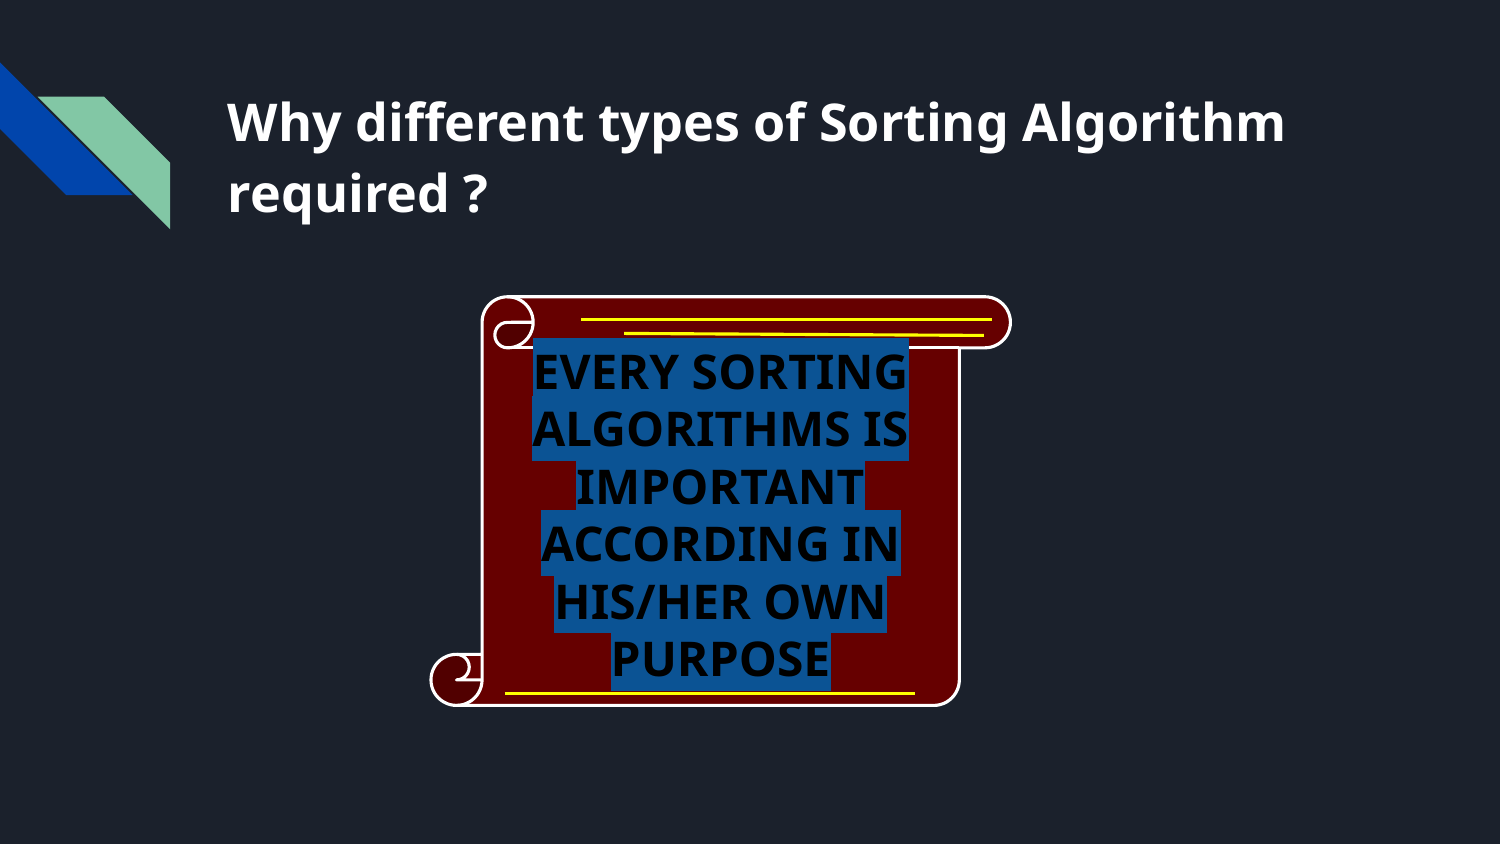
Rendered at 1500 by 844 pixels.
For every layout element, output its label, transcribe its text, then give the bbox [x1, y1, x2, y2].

title Why different types of Sorting Algorithm required ? [212, 64, 1368, 215]
text_box [0, 223, 1115, 361]
text_box EVERY SORTING ALGORITHMS IS IMPORTANT ACCORDING IN HIS/HER OWN PURPOSE [430, 296, 1011, 706]
